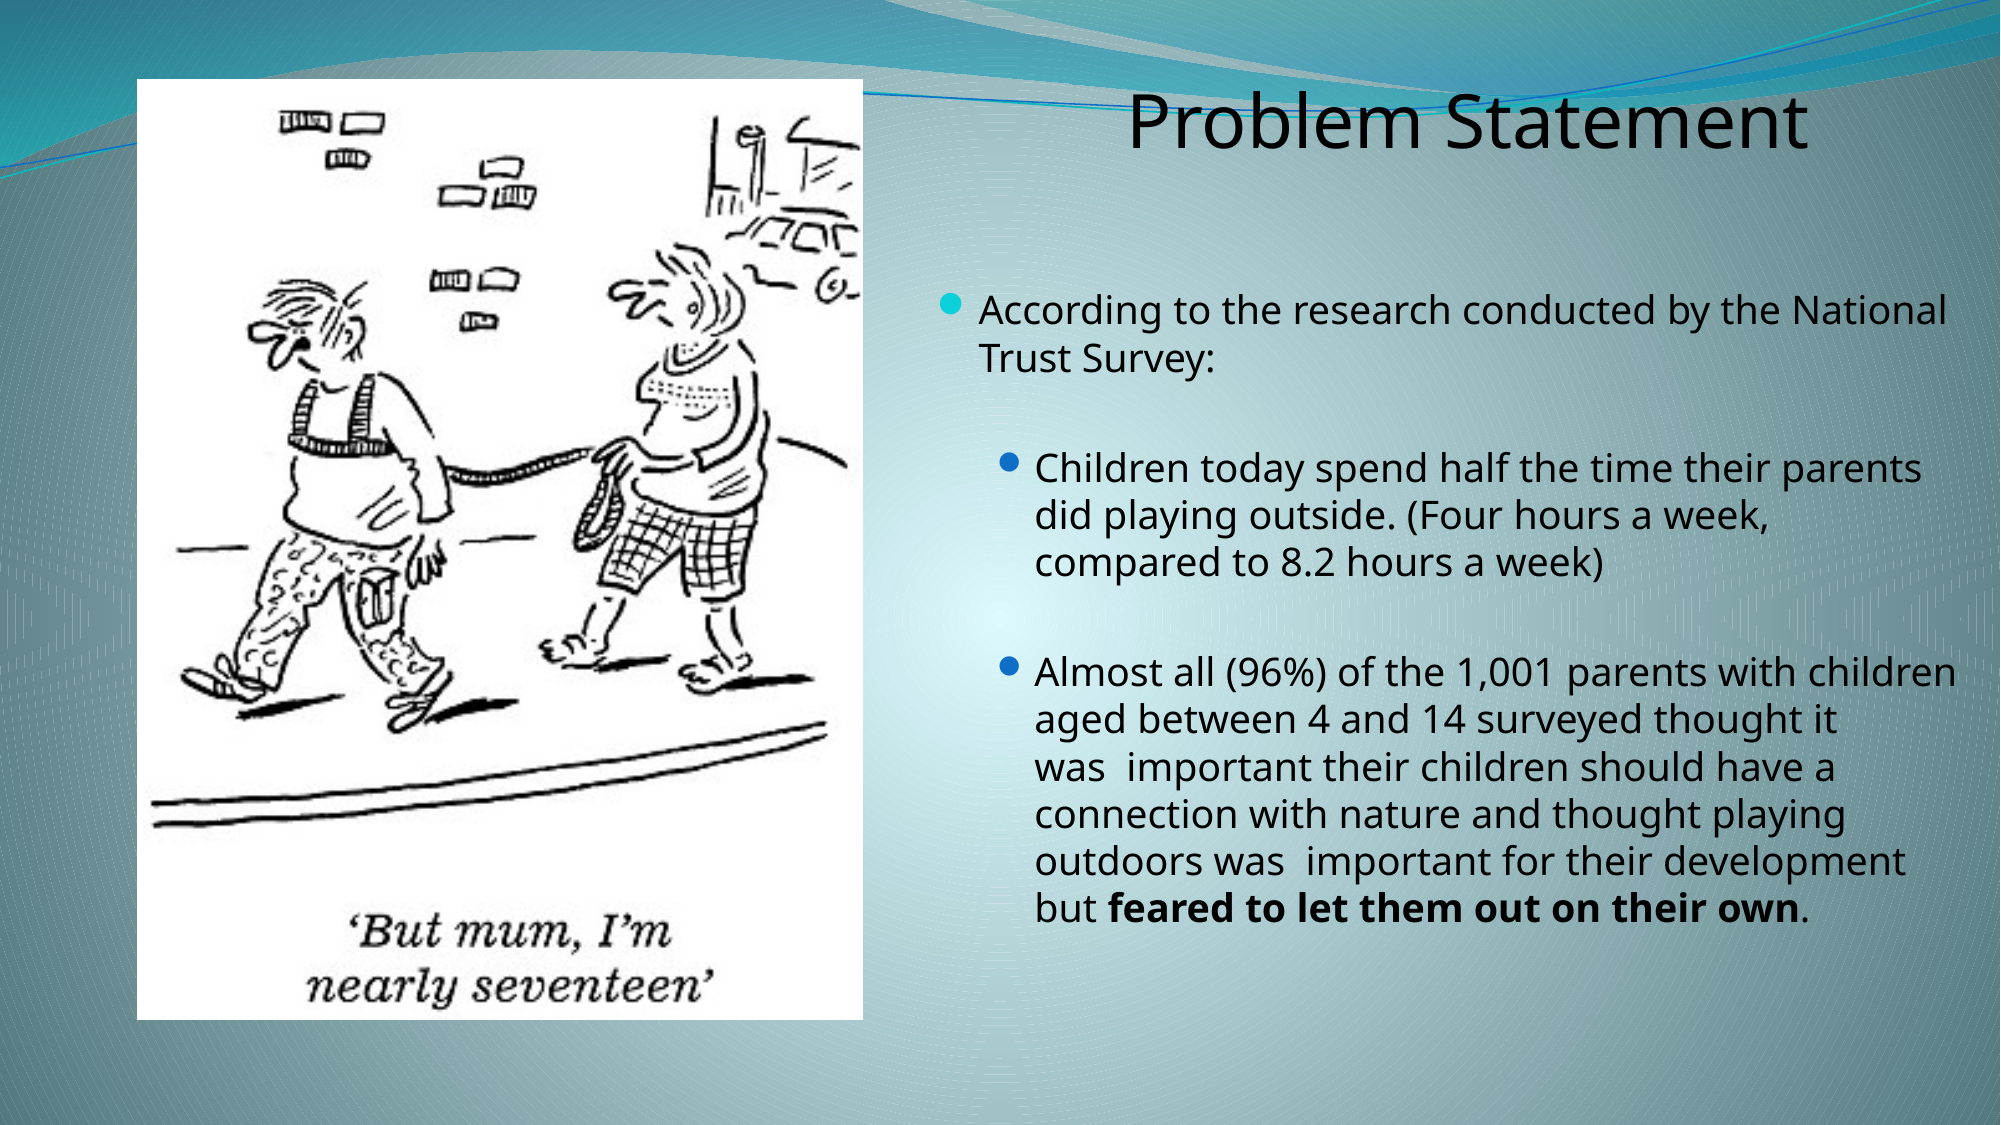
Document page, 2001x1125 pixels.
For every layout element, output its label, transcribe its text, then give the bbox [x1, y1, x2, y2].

list According to the research conducted by the National Trust Survey: Children today spend half the time their parents did playing outside. (Four hours a week, compared to 8.2 hours a week) Almost all (96%) of the 1,001 parents with children aged between 4 and 14 surveyed thought it was important their children should have a connection with nature and thought playing outdoors was important for their development but feared to let them out on their own. [921, 278, 1975, 983]
picture [137, 79, 863, 1021]
title Problem Statement [1051, 54, 1908, 165]
